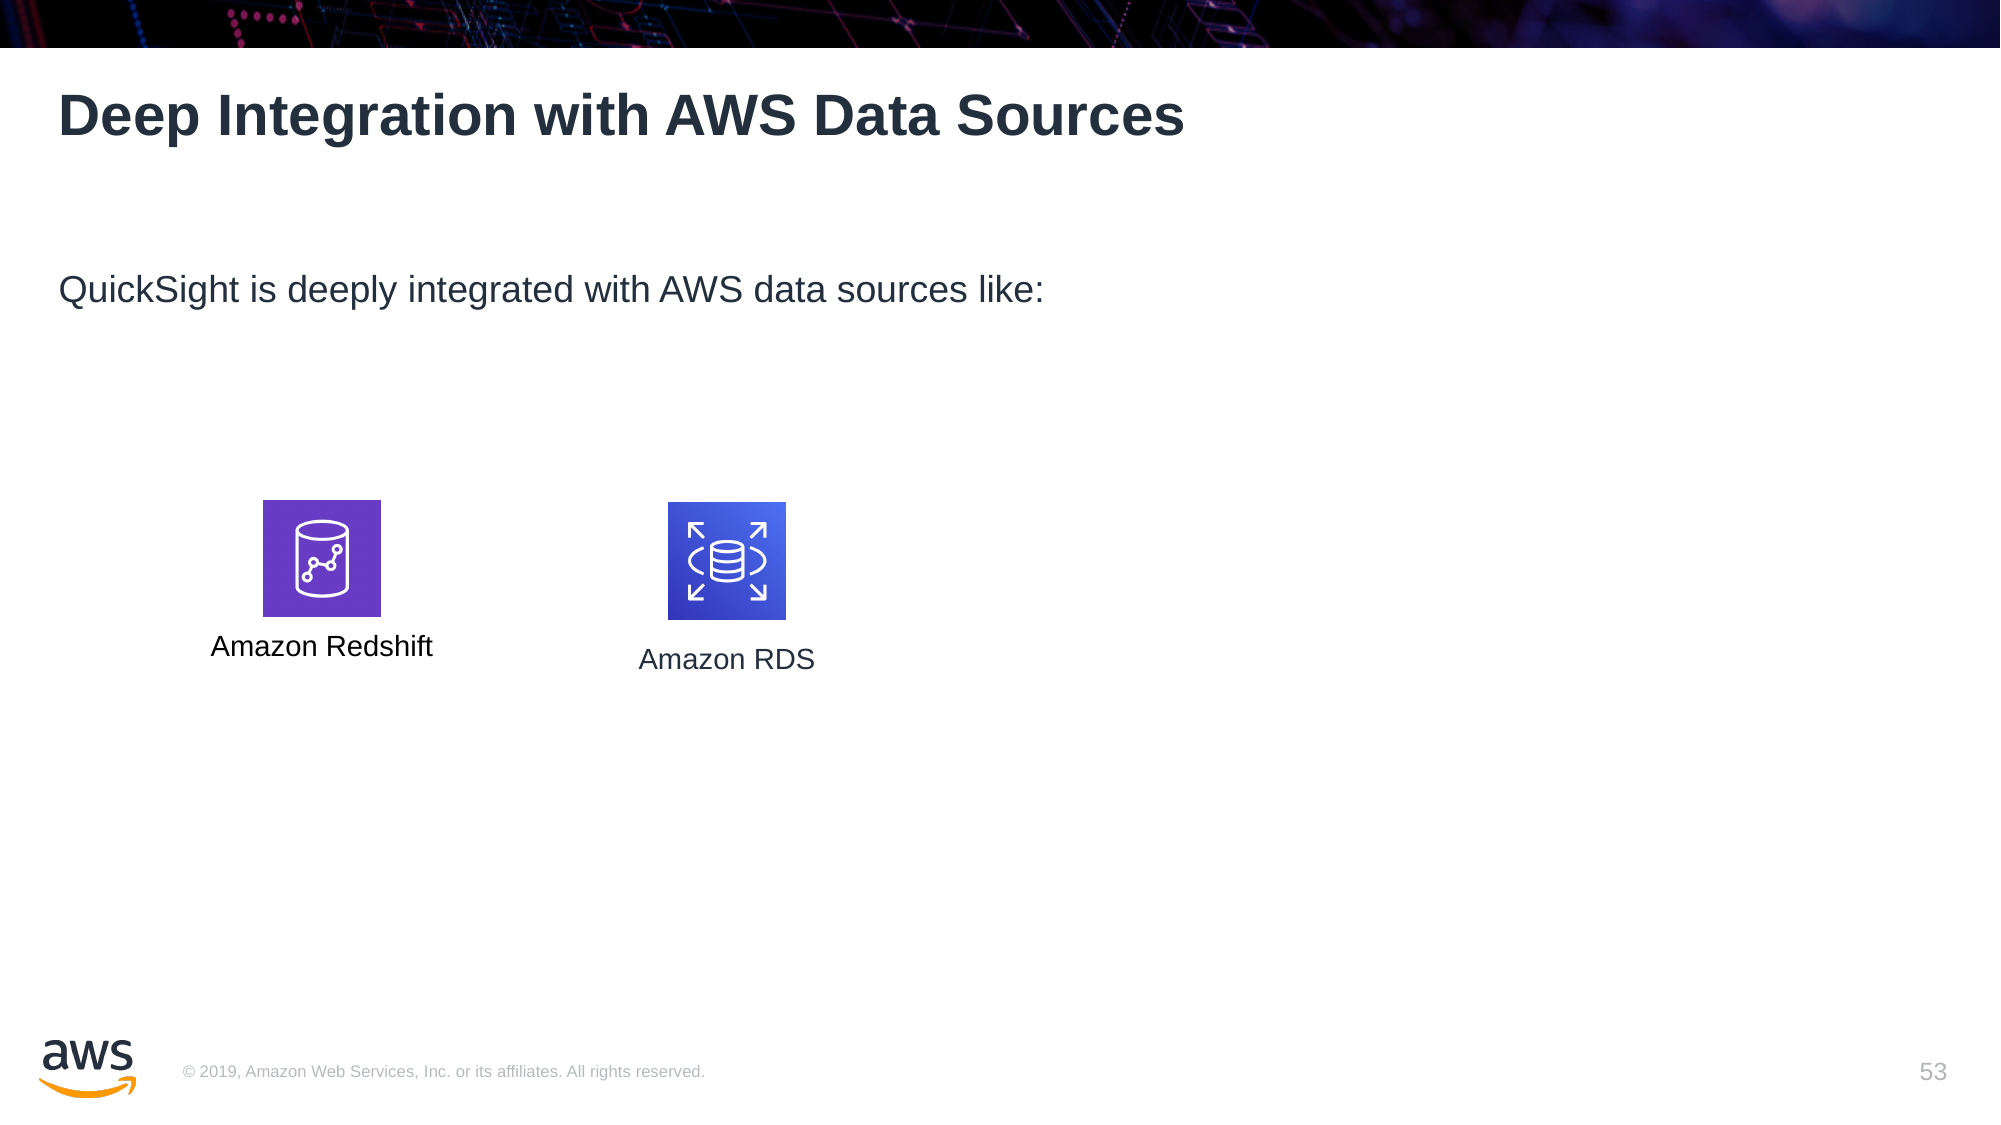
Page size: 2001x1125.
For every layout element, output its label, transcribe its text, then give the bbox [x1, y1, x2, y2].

text_box QuickSight is deeply integrated with AWS data sources like: [43, 257, 1143, 318]
picture [668, 502, 786, 620]
picture [0, 0, 2000, 48]
text_box Amazon RDS [538, 633, 916, 683]
slide_number 53 [1512, 1040, 1963, 1101]
text_box Amazon Redshift [183, 620, 461, 670]
picture [263, 500, 381, 617]
title Deep Integration with AWS Data Sources [43, 67, 1331, 166]
picture [39, 1040, 136, 1098]
